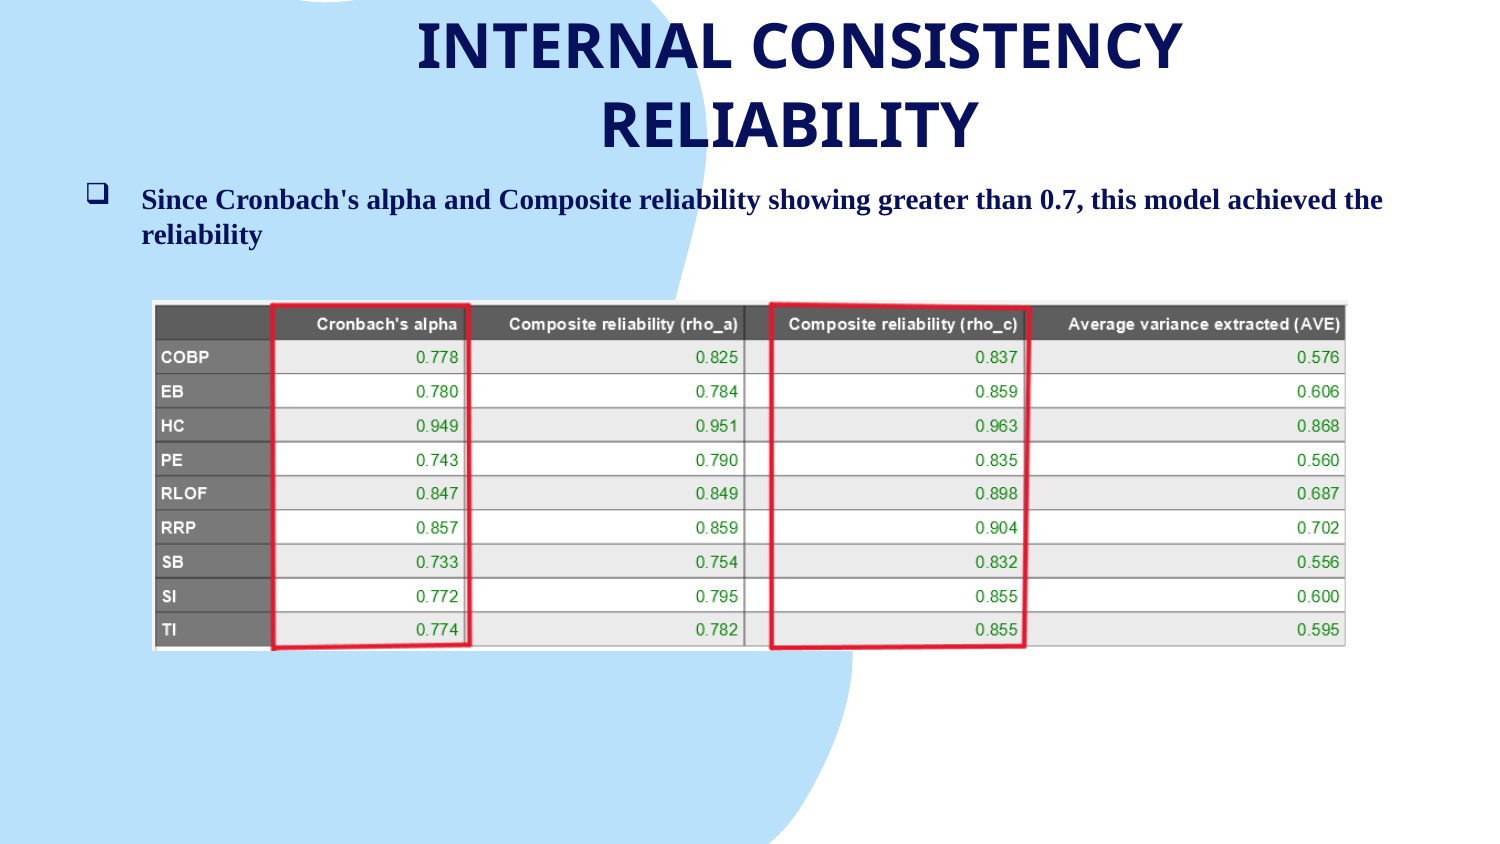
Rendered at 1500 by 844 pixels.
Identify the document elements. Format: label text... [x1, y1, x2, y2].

picture [152, 300, 1348, 651]
subtitle Since Cronbach's alpha and Composite reliability showing greater than 0.7, this model achieved the reliability [51, 165, 1449, 265]
title INTERNAL CONSISTENCY RELIABILITY [189, 0, 1390, 84]
